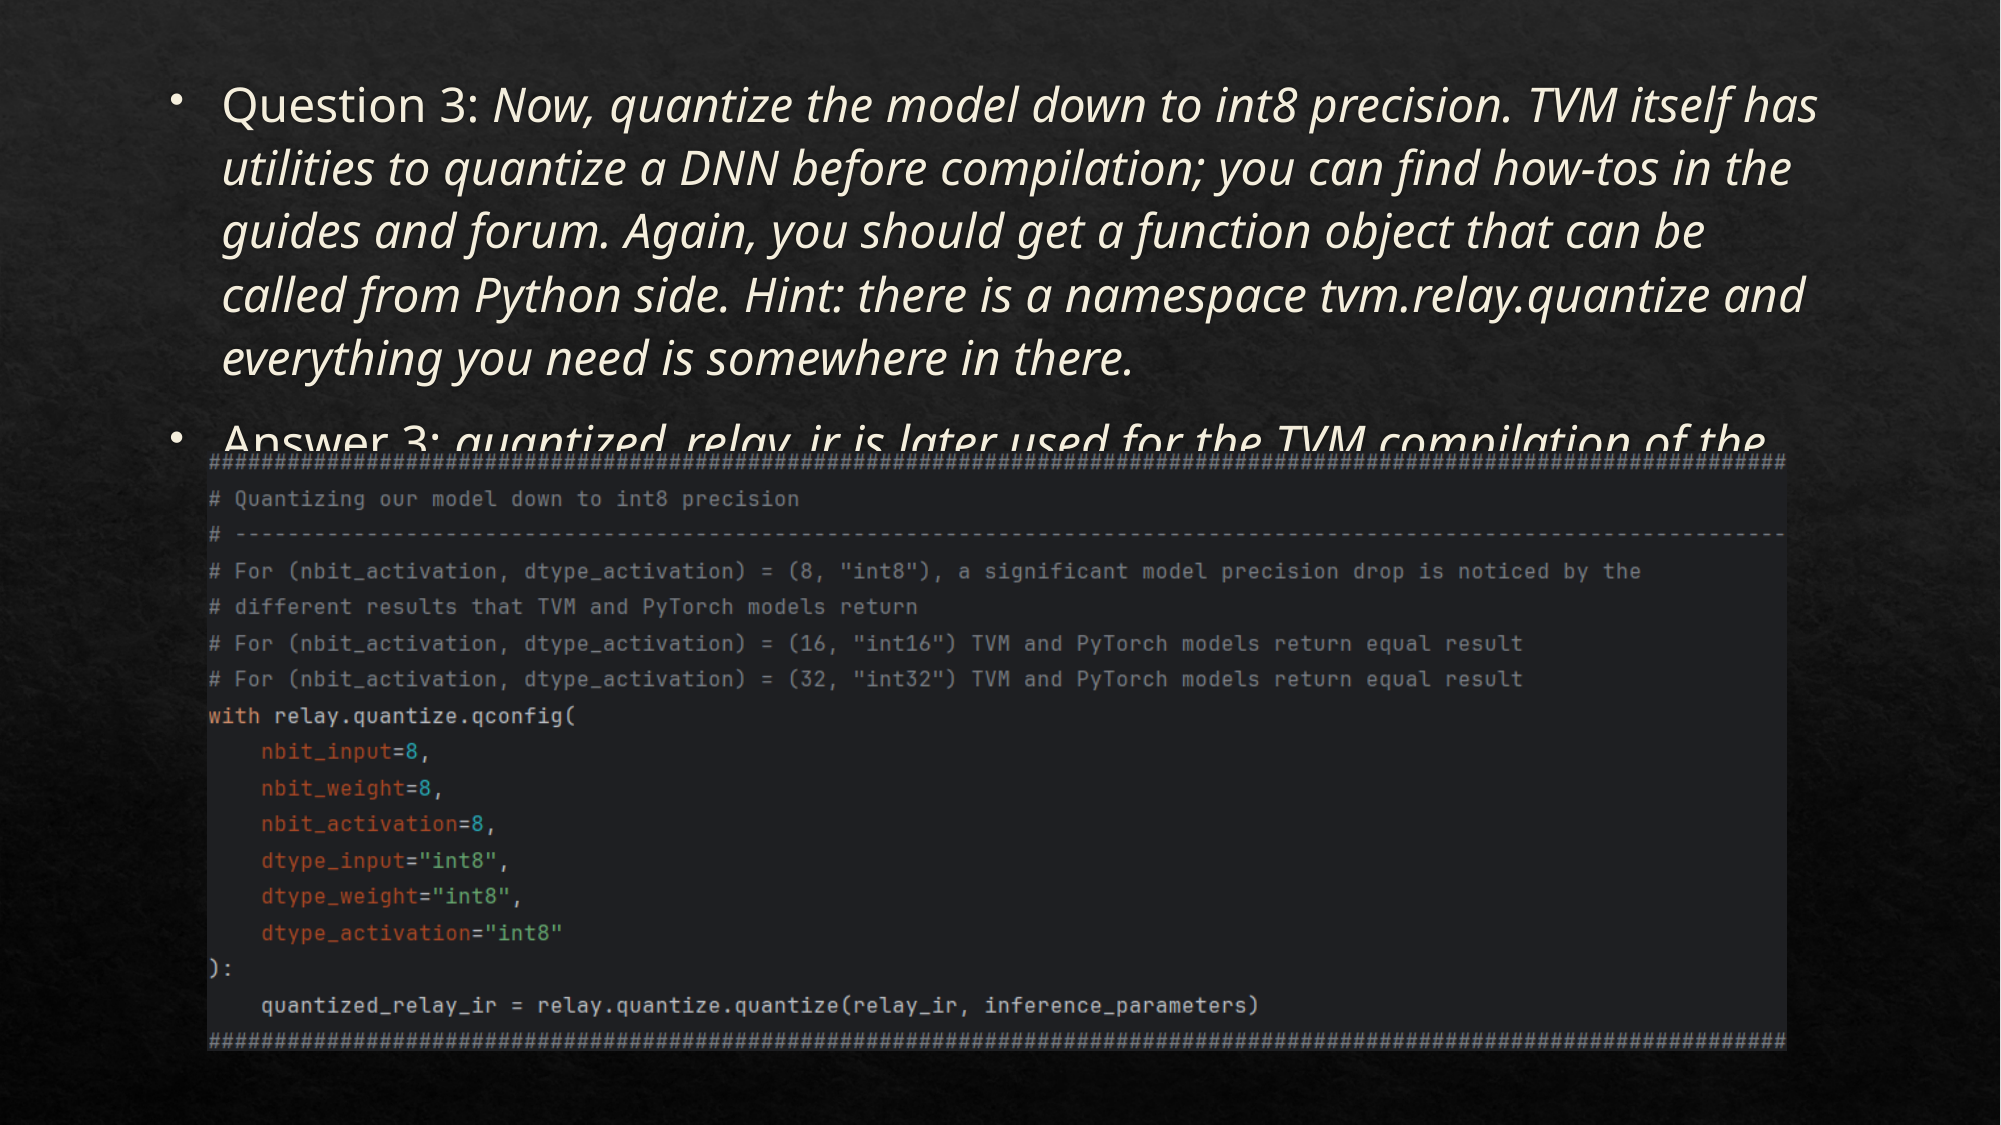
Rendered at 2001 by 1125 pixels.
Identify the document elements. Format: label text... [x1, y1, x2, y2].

list Question 3: Now, quantize the model down to int8 precision. TVM itself has utilities to quantize a DNN before compilation; you can find how-tos in the guides and forum. Again, you should get a function object that can be called from Python side. Hint: there is a namespace tvm.relay.quantize and everything you need is somewhere in there. Answer 3: quantized_relay_ir is later used for the TVM compilation of the model. [149, 61, 1849, 1107]
picture [206, 450, 1787, 1051]
